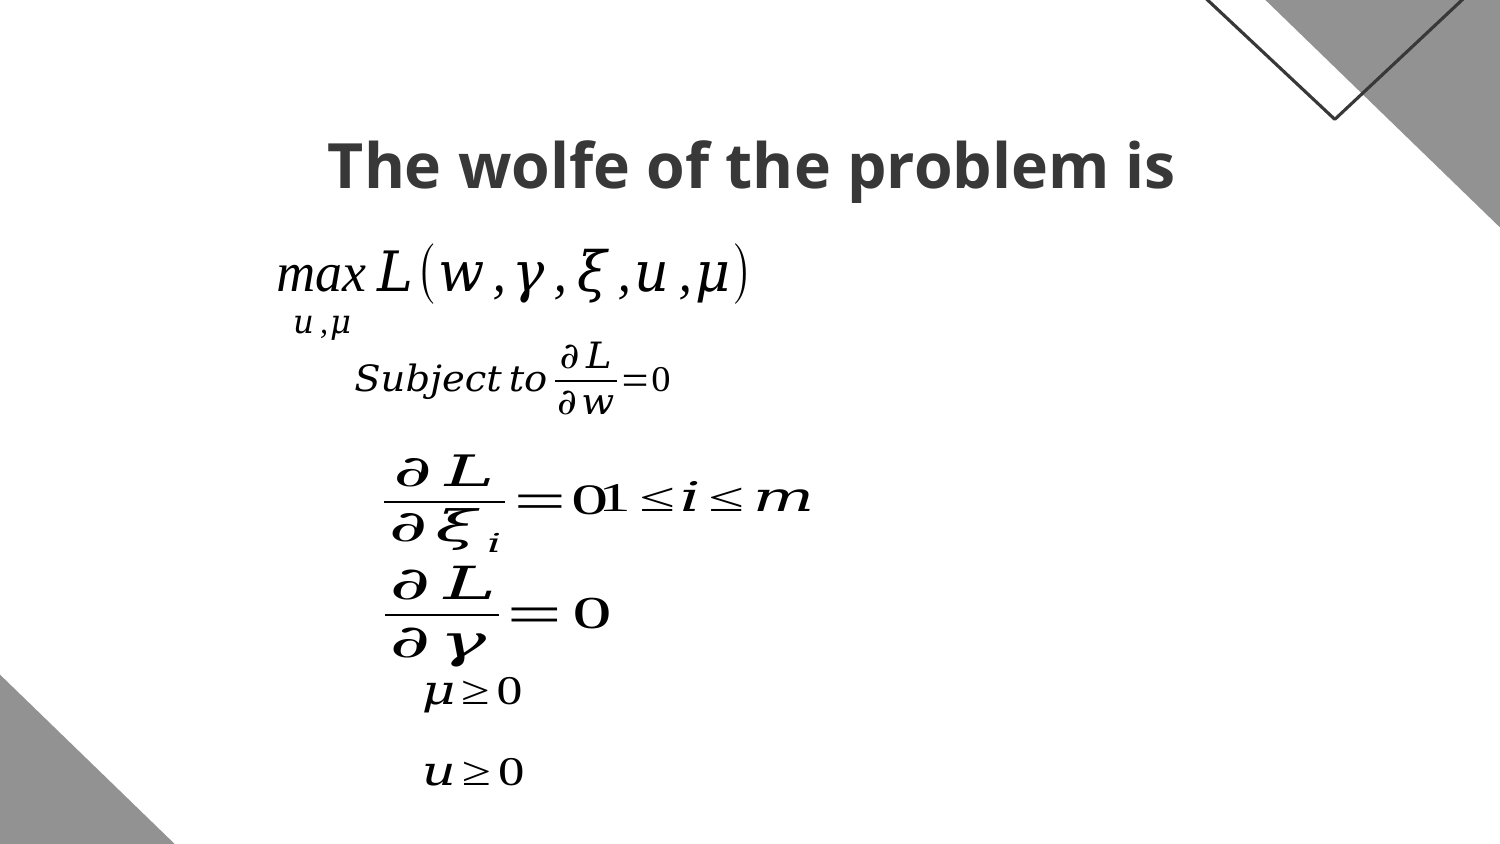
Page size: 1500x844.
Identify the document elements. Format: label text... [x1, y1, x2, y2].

title The wolfe of the problem is [148, 110, 1356, 198]
